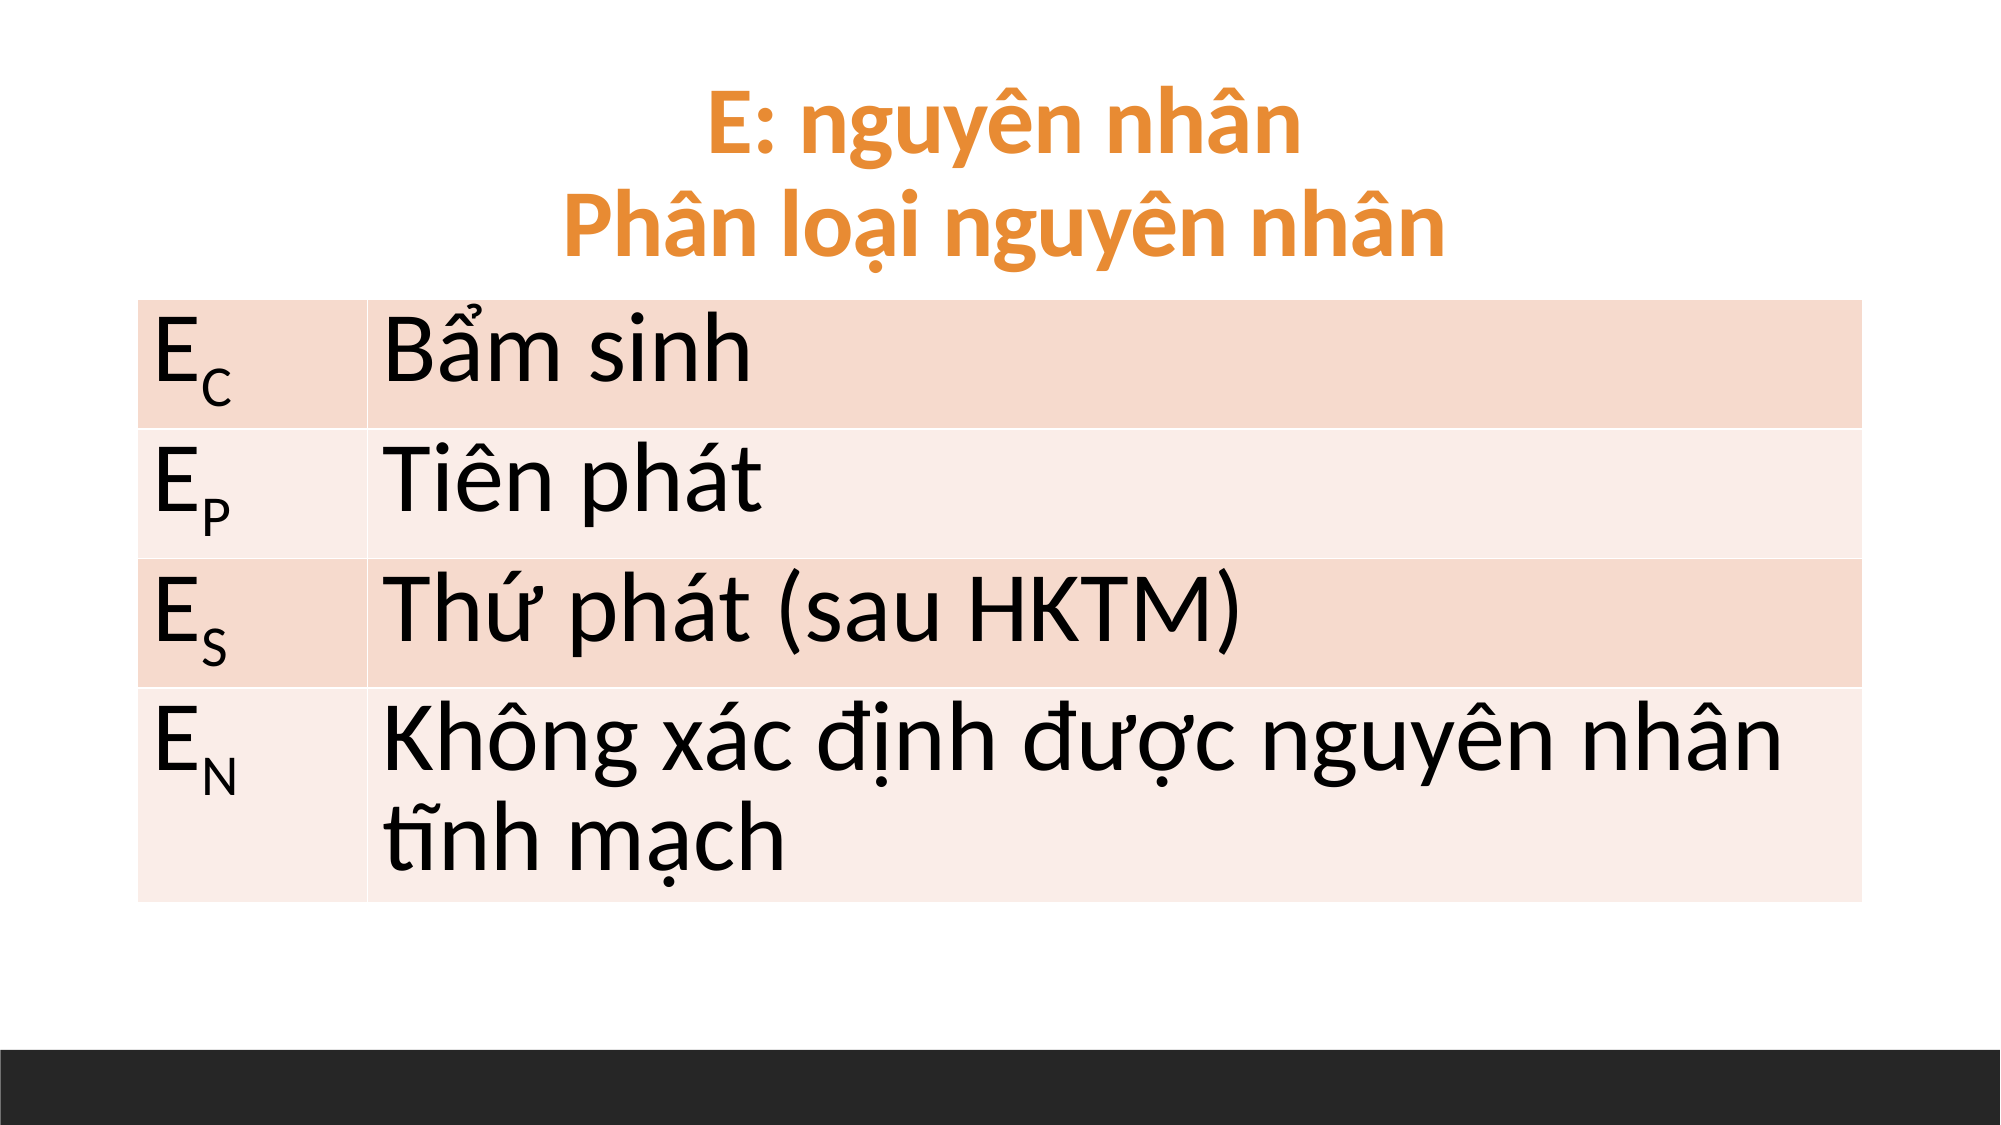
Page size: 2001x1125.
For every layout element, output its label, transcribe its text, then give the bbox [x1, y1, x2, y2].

table_cell ES [138, 559, 367, 687]
table_cell Tiên phát [368, 430, 1862, 558]
table_cell EN [138, 689, 367, 902]
table_header Bẩm sinh [368, 300, 1862, 428]
table_cell EP [138, 430, 367, 558]
table_cell Không xác định được nguyên nhân tĩnh mạch [368, 689, 1862, 902]
title E: nguyên nhân Phân loại nguyên nhân [180, 47, 1830, 285]
table_header EC [138, 300, 367, 428]
table_cell Thứ phát (sau HKTM) [368, 559, 1862, 687]
